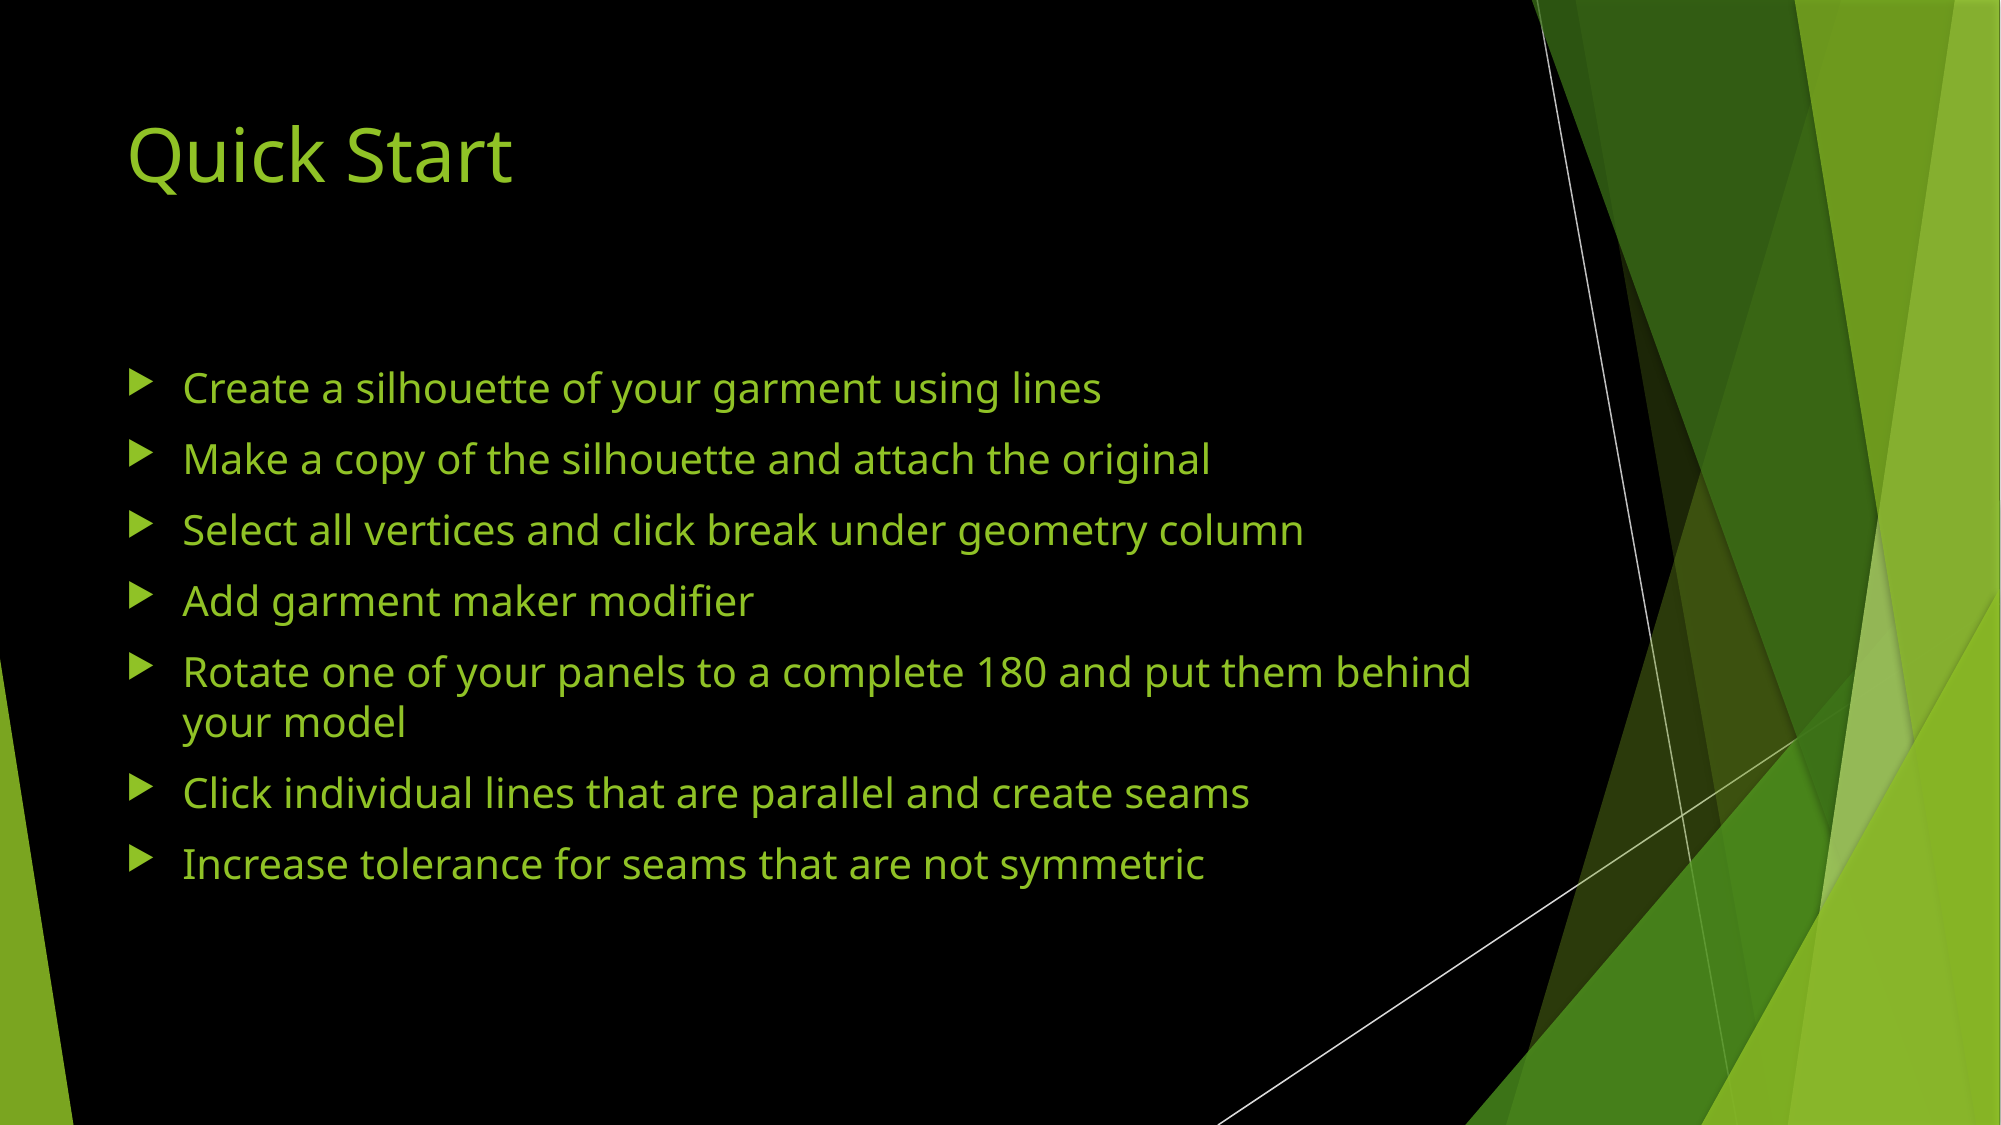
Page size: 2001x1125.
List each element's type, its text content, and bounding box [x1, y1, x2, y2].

list Create a silhouette of your garment using lines Make a copy of the silhouette and attach the original Select all vertices and click break under geometry column Add garment maker modifier Rotate one of your panels to a complete 180 and put them behind your model Click individual lines that are parallel and create seams Increase tolerance for seams that are not symmetric [111, 354, 1522, 992]
title Quick Start [111, 99, 1522, 317]
